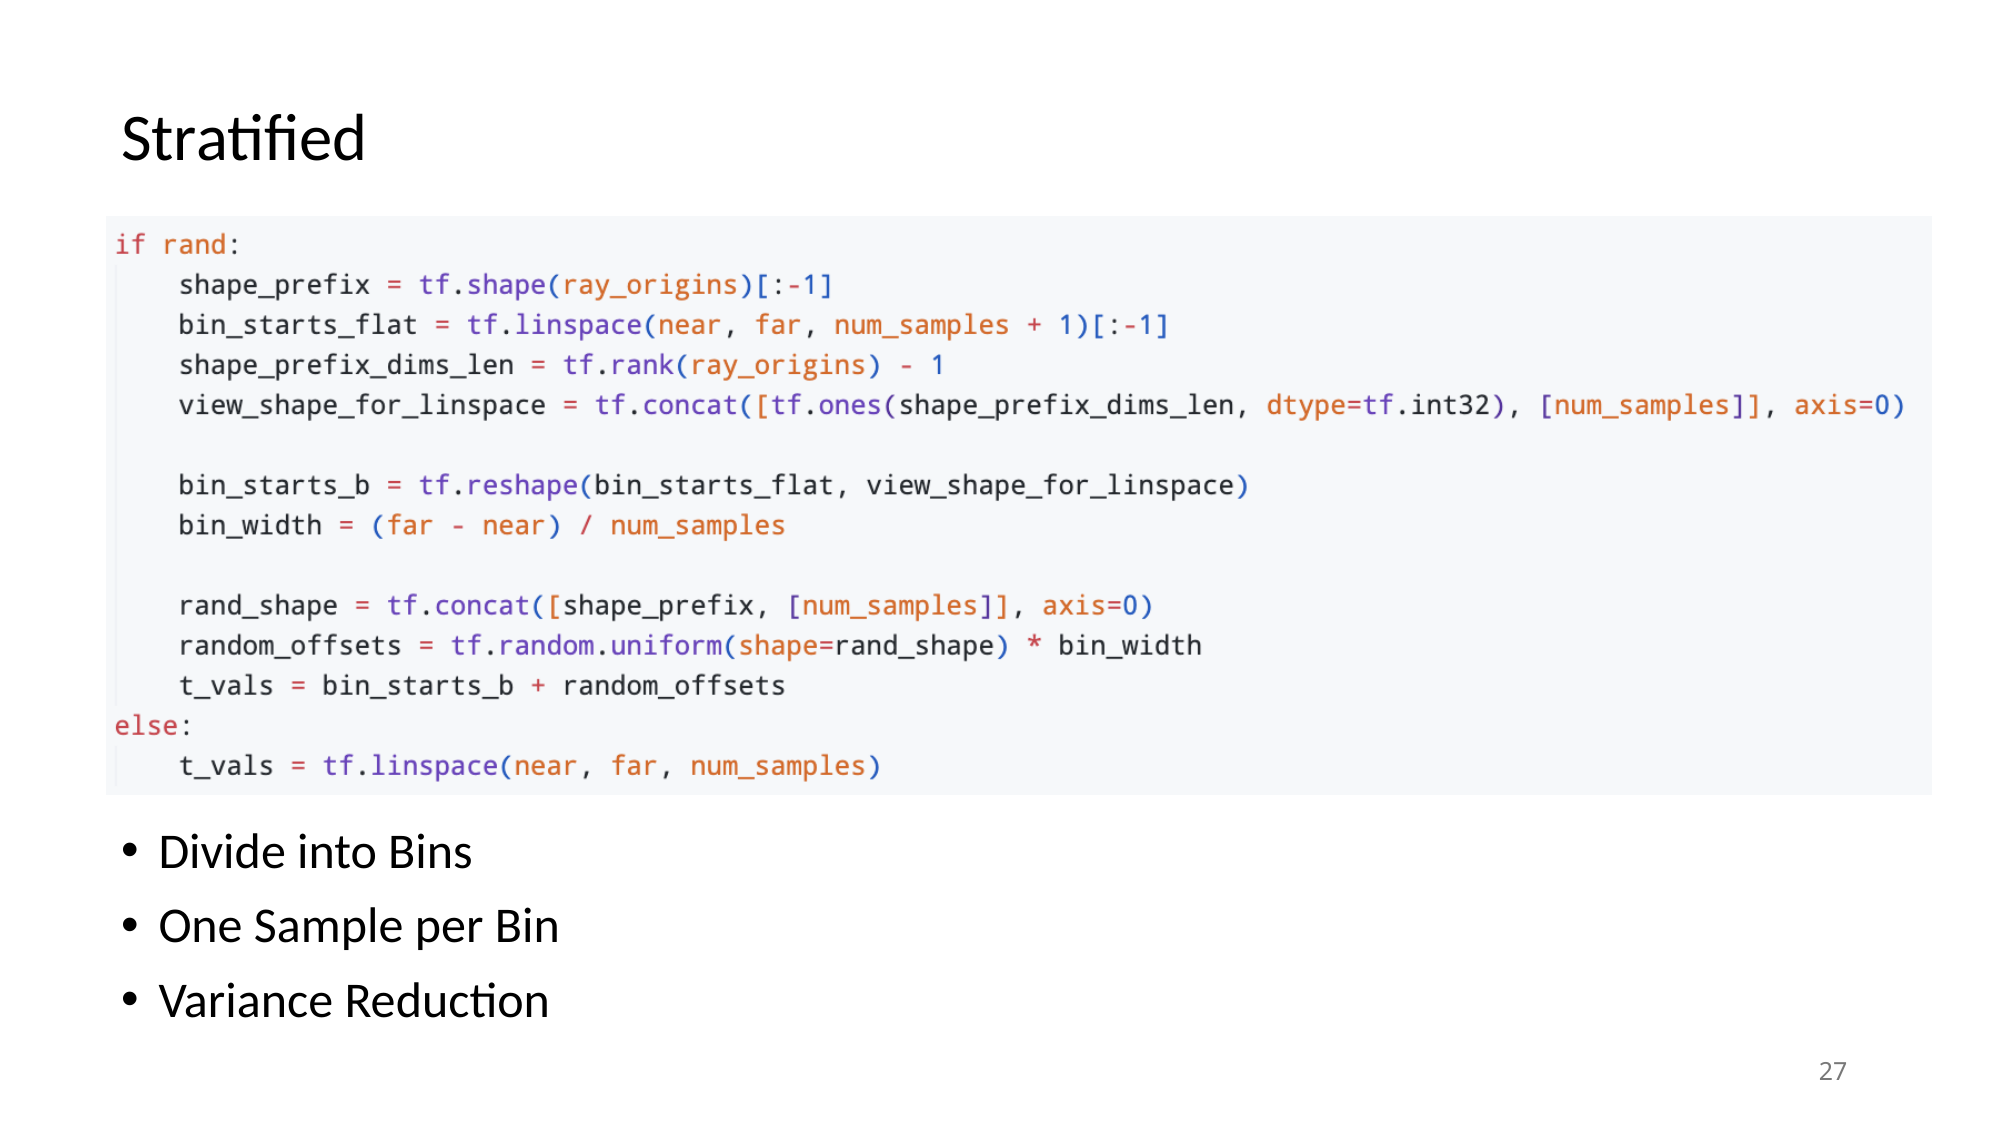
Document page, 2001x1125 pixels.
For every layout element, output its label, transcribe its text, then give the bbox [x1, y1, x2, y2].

slide_number 27 [1412, 1042, 1863, 1103]
picture [105, 216, 1933, 795]
text_box Stratified [105, 61, 1831, 216]
list Divide into Bins One Sample per Bin Variance Reduction [106, 817, 1831, 1103]
